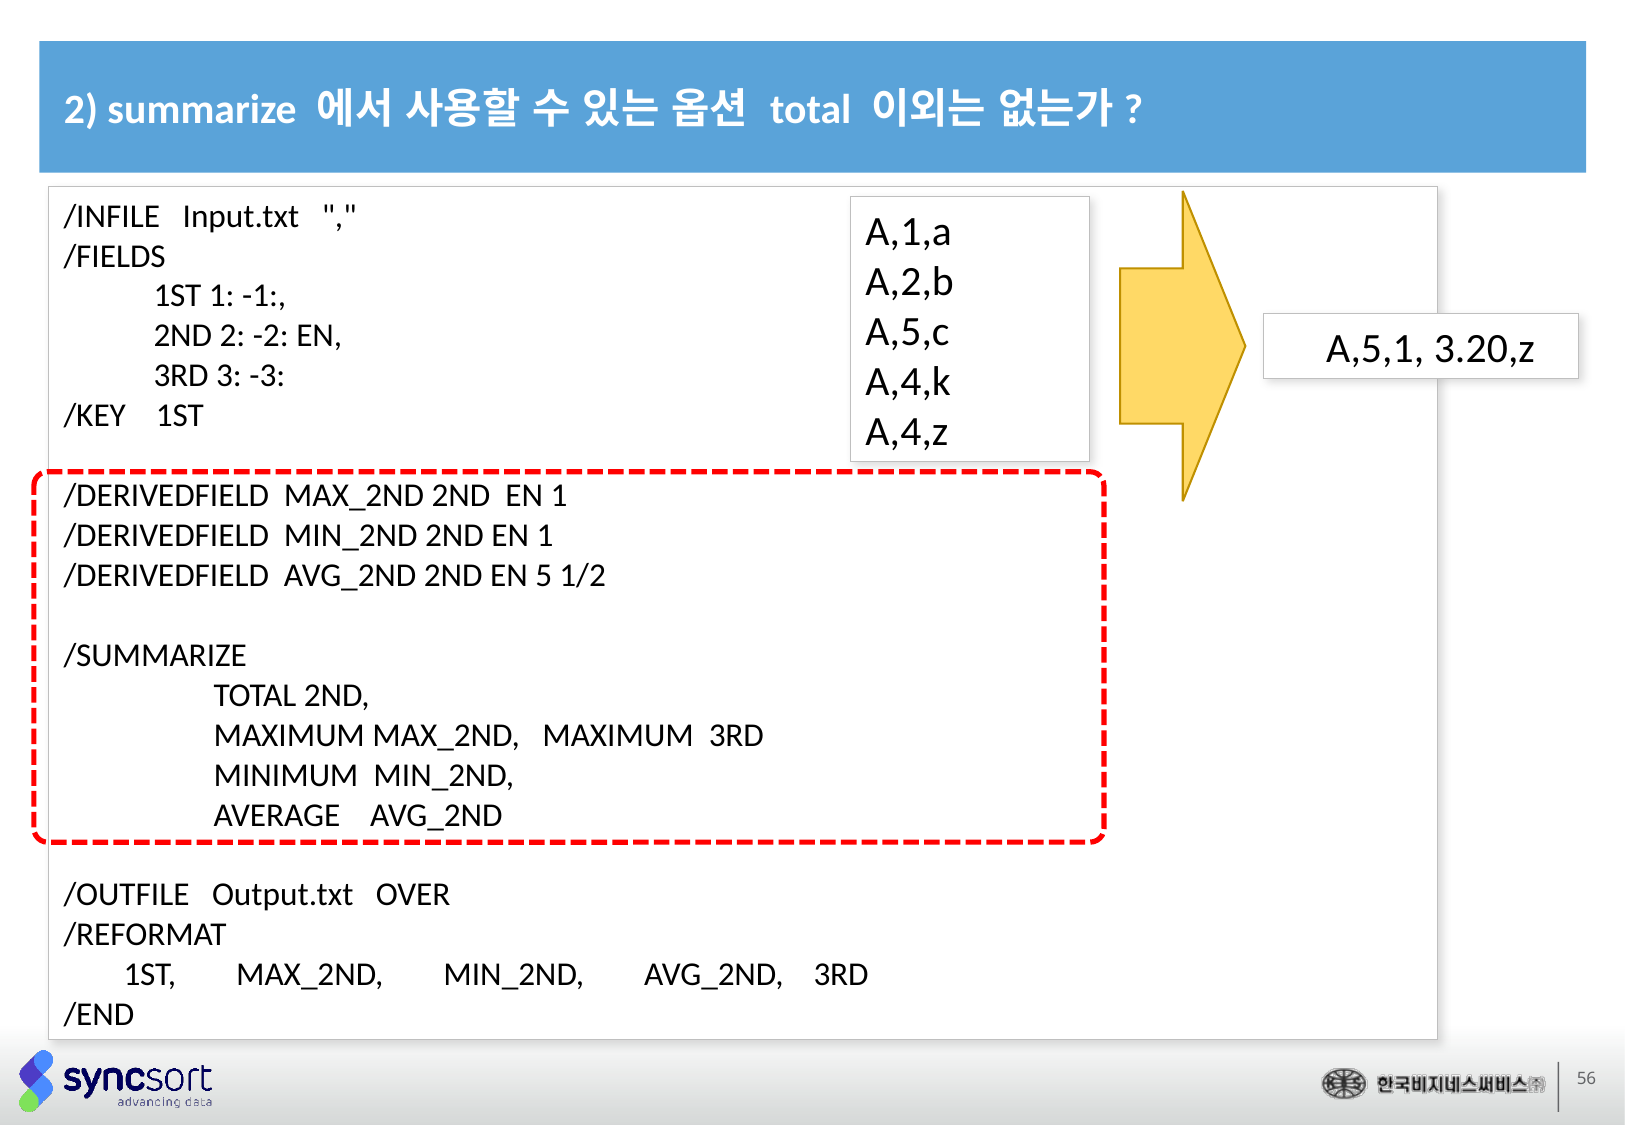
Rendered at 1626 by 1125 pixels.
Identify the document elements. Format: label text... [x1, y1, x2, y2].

text_box /INFILE Input.txt "," /FIELDS 1ST 1: -1:, 2ND 2: -2: EN, 3RD 3: -3: /KEY 1ST /DERIVEDFIELD MAX_2ND 2ND EN 1 /DERIVEDFIELD MIN_2ND 2ND EN 1 /DERIVEDFIELD AVG_2ND 2ND EN 5 1/2 /SUMMARIZE TOTAL 2ND, MAXIMUM MAX_2ND, MAXIMUM 3RD MINIMUM MIN_2ND, AVERAGE AVG_2ND /OUTFILE Output.txt OVER /REFORMAT 1ST, MAX_2ND, MIN_2ND, AVG_2ND, 3RD /END [48, 186, 1438, 1040]
text_box 2) summarize 에서 사용할 수 있는 옵션 total 이외는 없는가? [48, 47, 1579, 166]
text_box A,1,a A,2,b A,5,c A,4,k A,4,z [850, 196, 1090, 462]
text_box A,5,1, 3.20,z [1263, 313, 1579, 379]
text_box [32, 470, 1106, 844]
text_box [1119, 190, 1247, 502]
picture [0, 1024, 1625, 1125]
